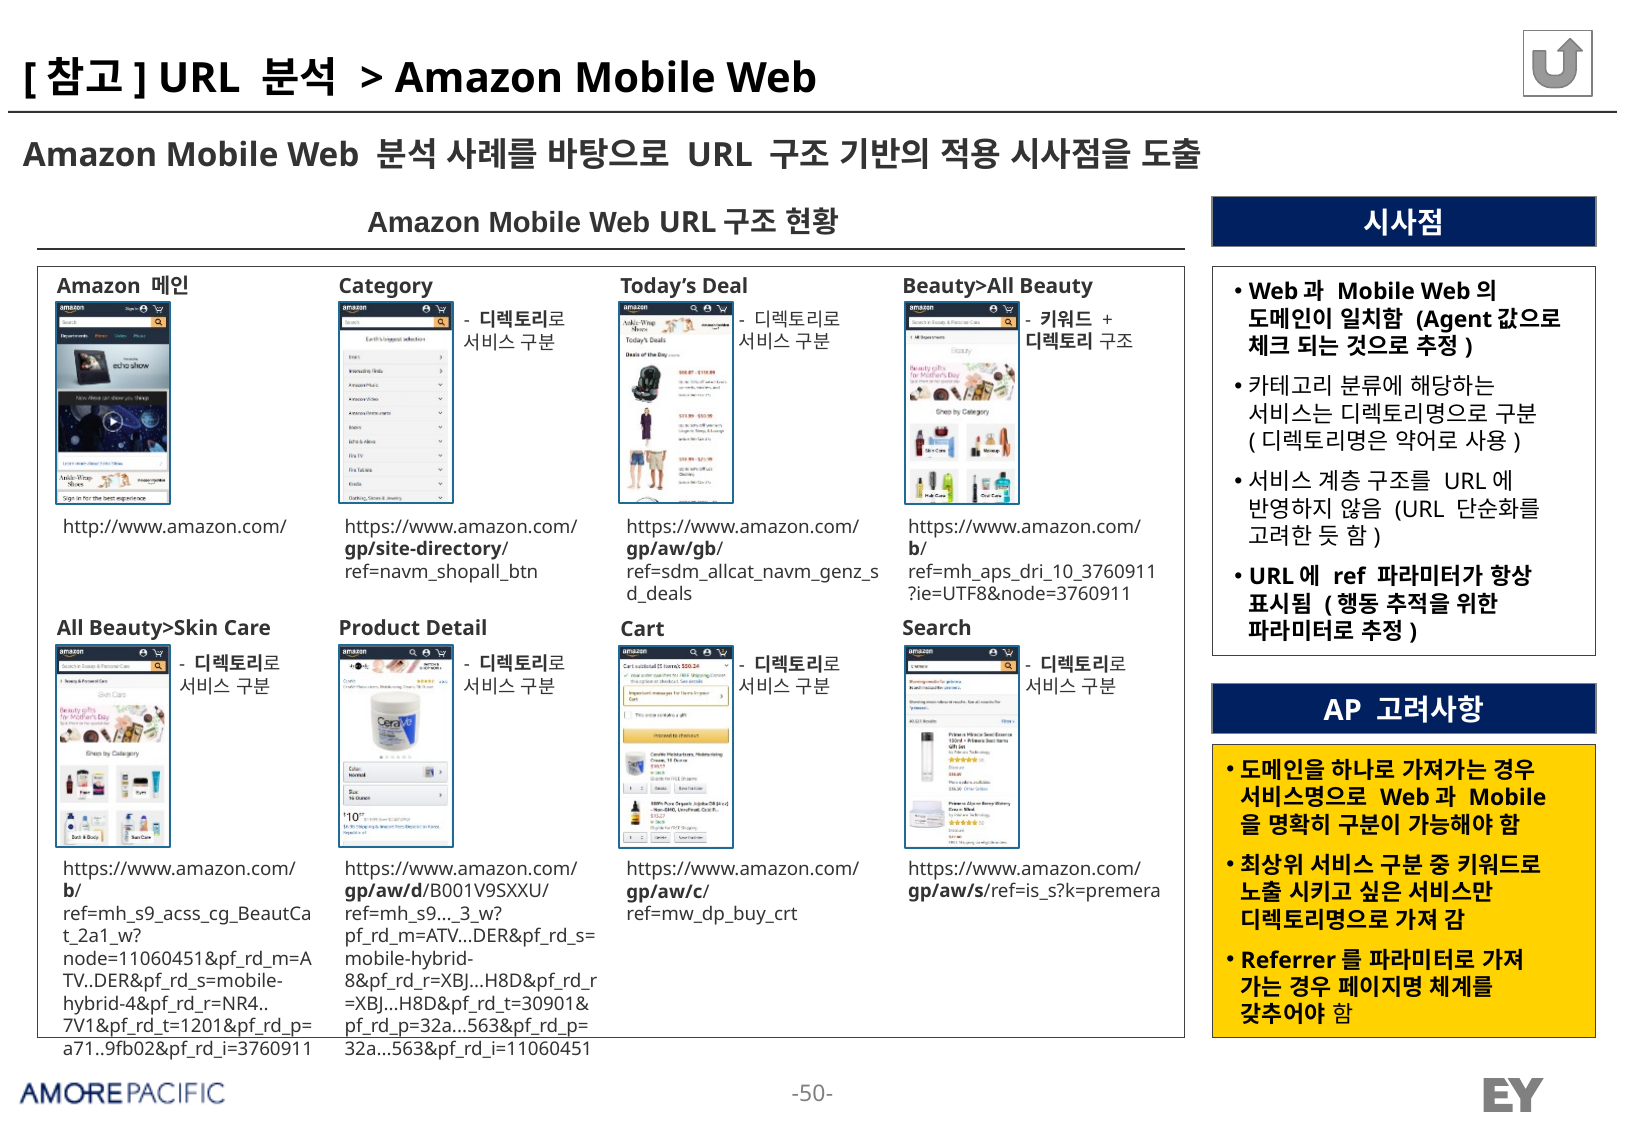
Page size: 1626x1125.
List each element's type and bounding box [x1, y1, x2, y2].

text_box [37, 266, 1185, 1065]
text_box [36, 195, 1185, 250]
picture [619, 302, 733, 503]
text_box [1521, 28, 1594, 98]
picture [905, 646, 1019, 847]
picture [13, 1075, 233, 1114]
picture [56, 302, 169, 503]
text_box [1212, 266, 1596, 656]
picture [56, 645, 169, 846]
list [8, 117, 1618, 203]
picture [339, 302, 452, 503]
picture [339, 645, 452, 847]
text_box [1210, 194, 1598, 249]
picture [905, 302, 1019, 504]
title [8, 7, 1617, 109]
text_box [1210, 681, 1598, 736]
text_box [1211, 744, 1596, 1038]
picture [619, 646, 733, 847]
